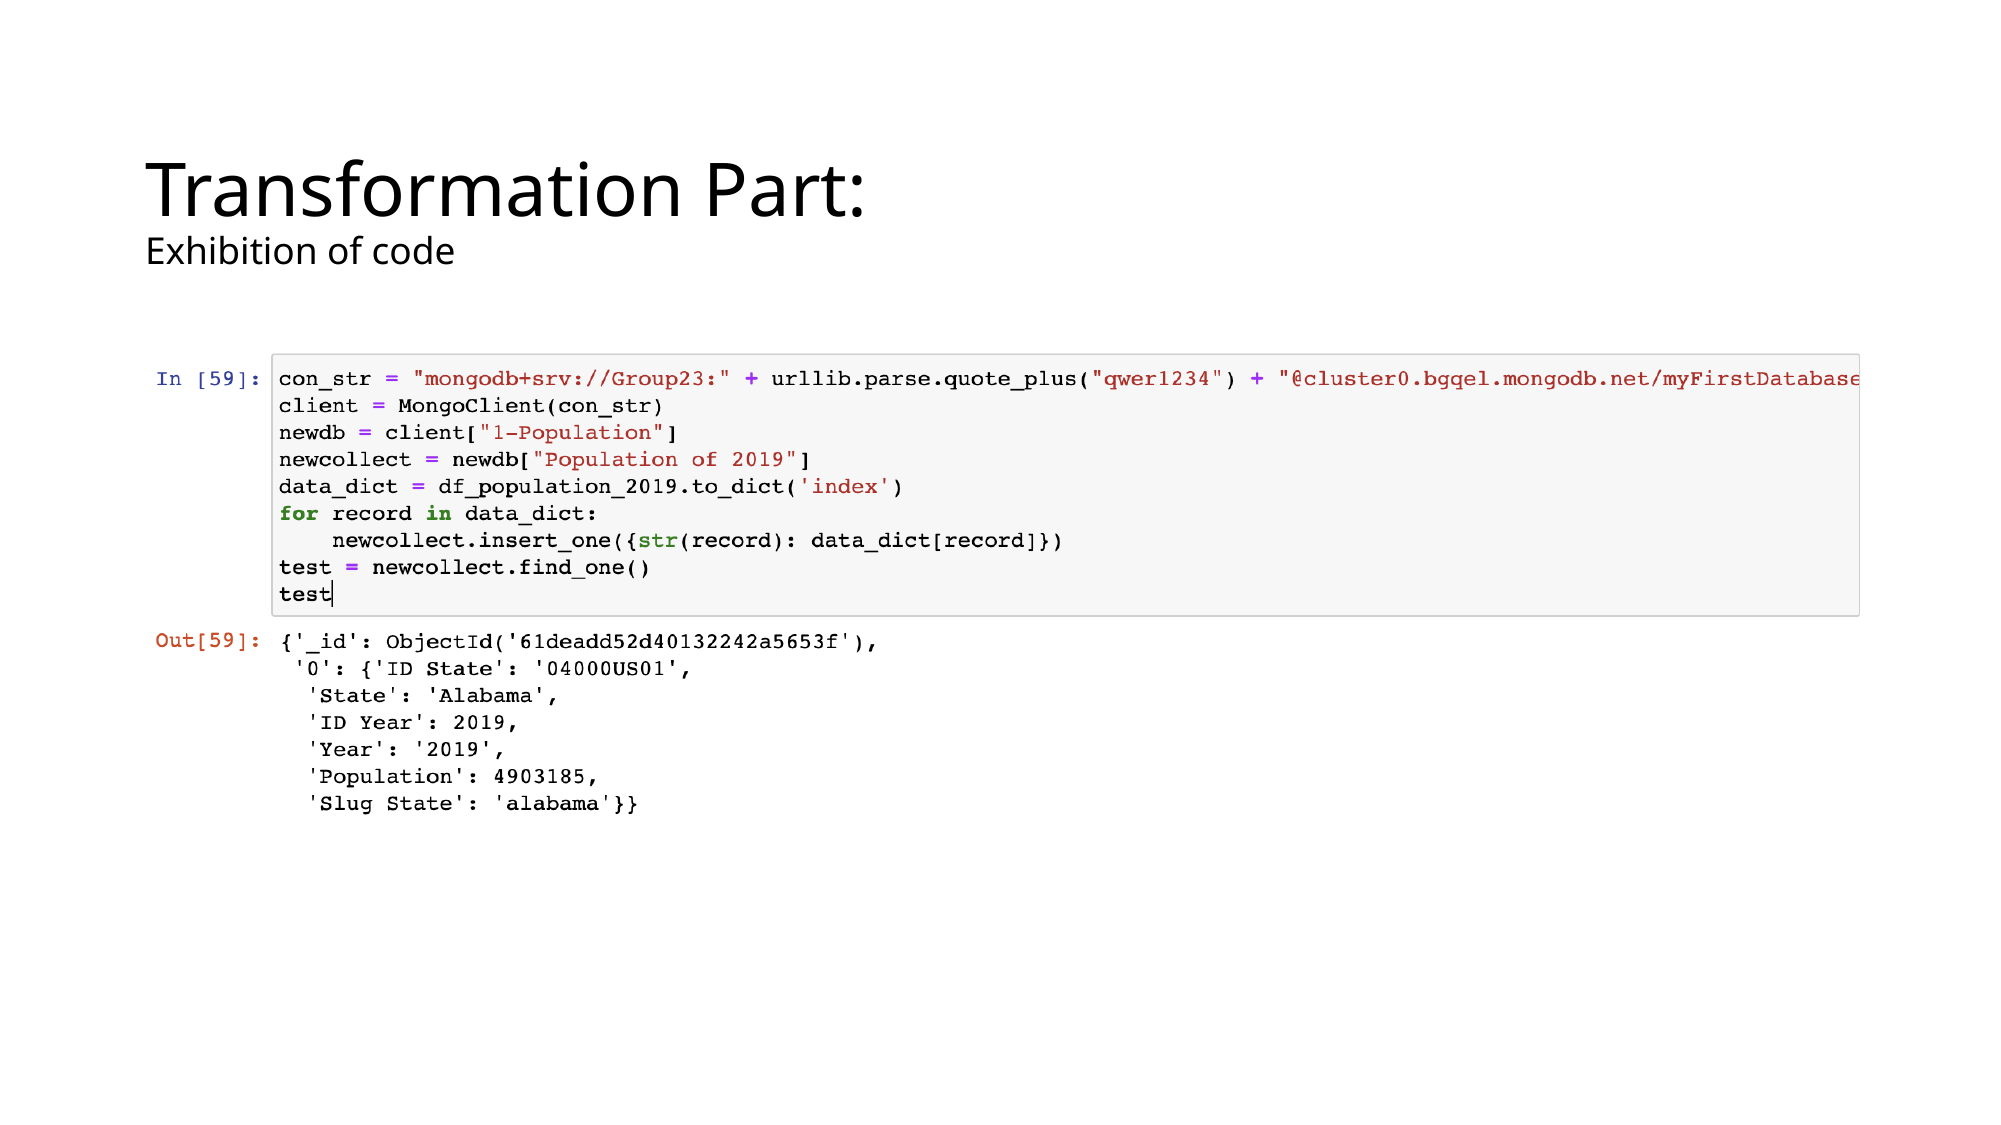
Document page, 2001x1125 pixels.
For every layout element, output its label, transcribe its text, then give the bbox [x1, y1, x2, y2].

title Transformation Part: Exhibition of code [130, 64, 1856, 282]
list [137, 350, 1863, 824]
